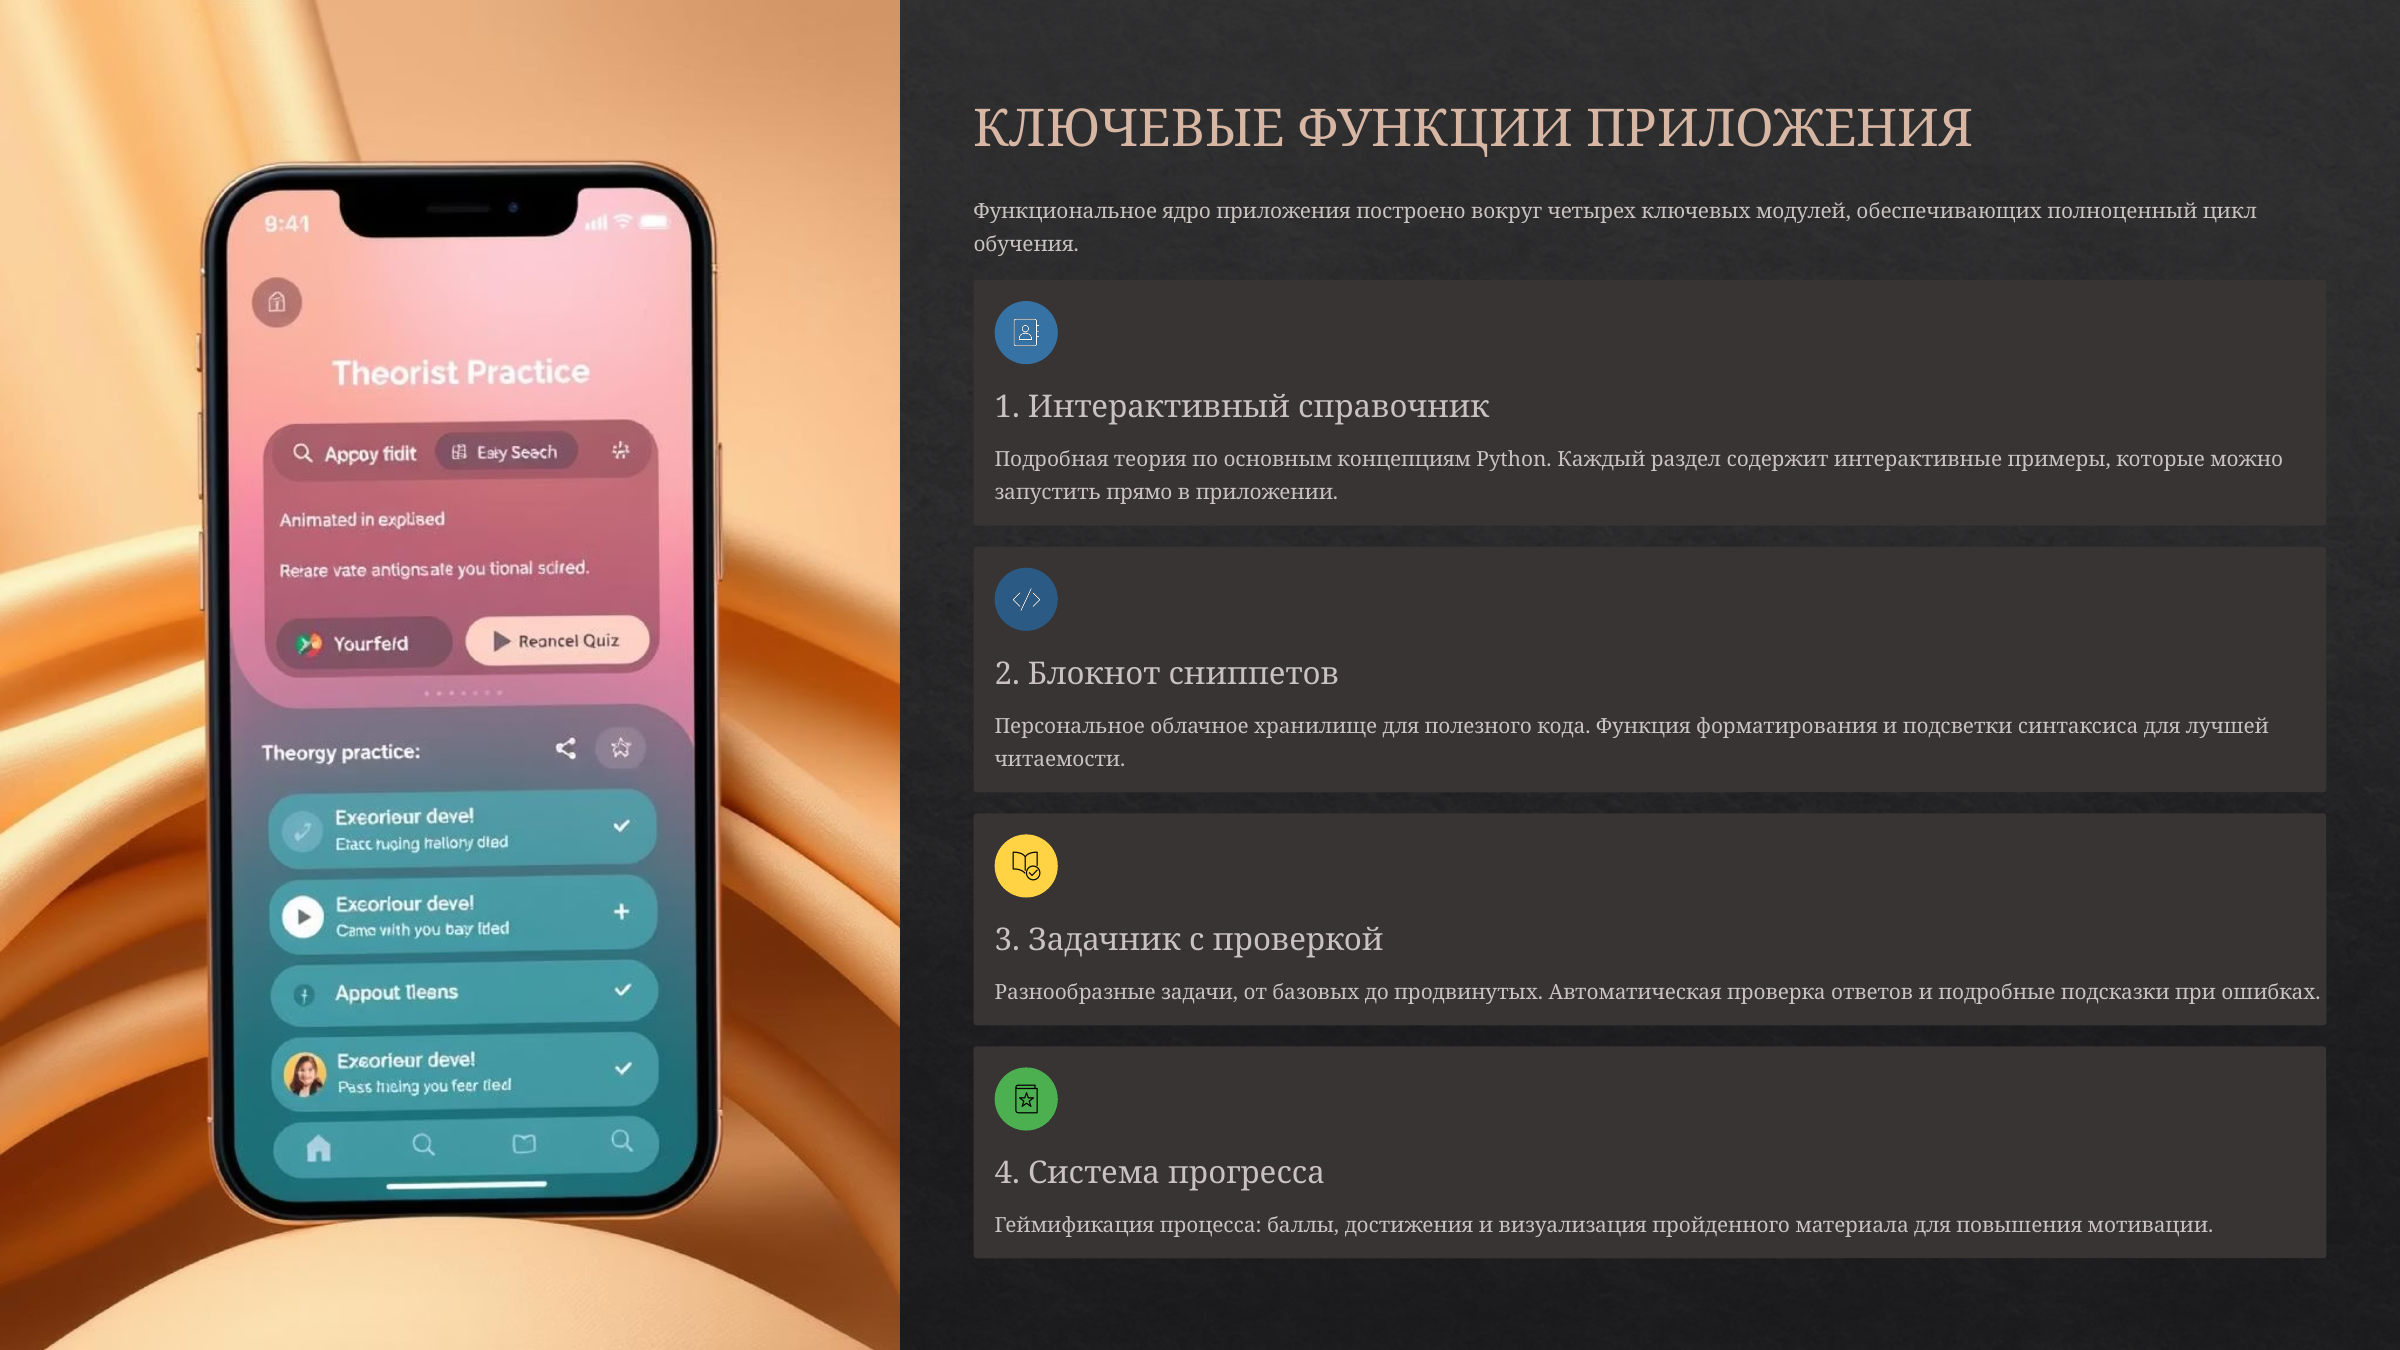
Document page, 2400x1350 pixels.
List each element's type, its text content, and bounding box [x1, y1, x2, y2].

text_box [994, 567, 1058, 631]
text_box [994, 834, 1058, 898]
text_box 2. Блокнот сниппетов [994, 651, 1327, 692]
text_box КЛЮЧЕВЫЕ ФУНКЦИИ ПРИЛОЖЕНИЯ [973, 91, 1934, 158]
picture [1011, 318, 1041, 348]
text_box Персональное облачное хранилище для полезного кода. Функция форматирования и подсветки синтаксиса для лучшей читаемости. [994, 703, 2306, 772]
text_box Подробная теория по основным концепциям Python. Каждый раздел содержит интерактивные примеры, которые можно запустить прямо в приложении. [994, 437, 2306, 505]
text_box [973, 813, 2327, 1026]
picture [0, 0, 901, 1350]
text_box [973, 546, 2327, 793]
text_box [973, 279, 2327, 526]
text_box 4. Система прогресса [994, 1151, 1321, 1191]
text_box Разнообразные задачи, от базовых до продвинутых. Автоматическая проверка ответов и подробные подсказки при ошибках. [994, 970, 2306, 1005]
text_box [973, 1046, 2327, 1259]
picture [1011, 584, 1041, 614]
text_box Функциональное ядро приложения построено вокруг четырех ключевых модулей, обеспечивающих полноценный цикл обучения. [973, 188, 2327, 257]
text_box [994, 1067, 1058, 1131]
picture [1011, 1084, 1041, 1114]
picture [1011, 851, 1041, 881]
text_box 3. Задачник с проверкой [994, 918, 1374, 958]
text_box 1. Интерактивный справочник [994, 385, 1464, 425]
text_box Геймификация процесса: баллы, достижения и визуализация пройденного материала для повышения мотивации. [994, 1203, 2306, 1238]
text_box [994, 301, 1058, 365]
